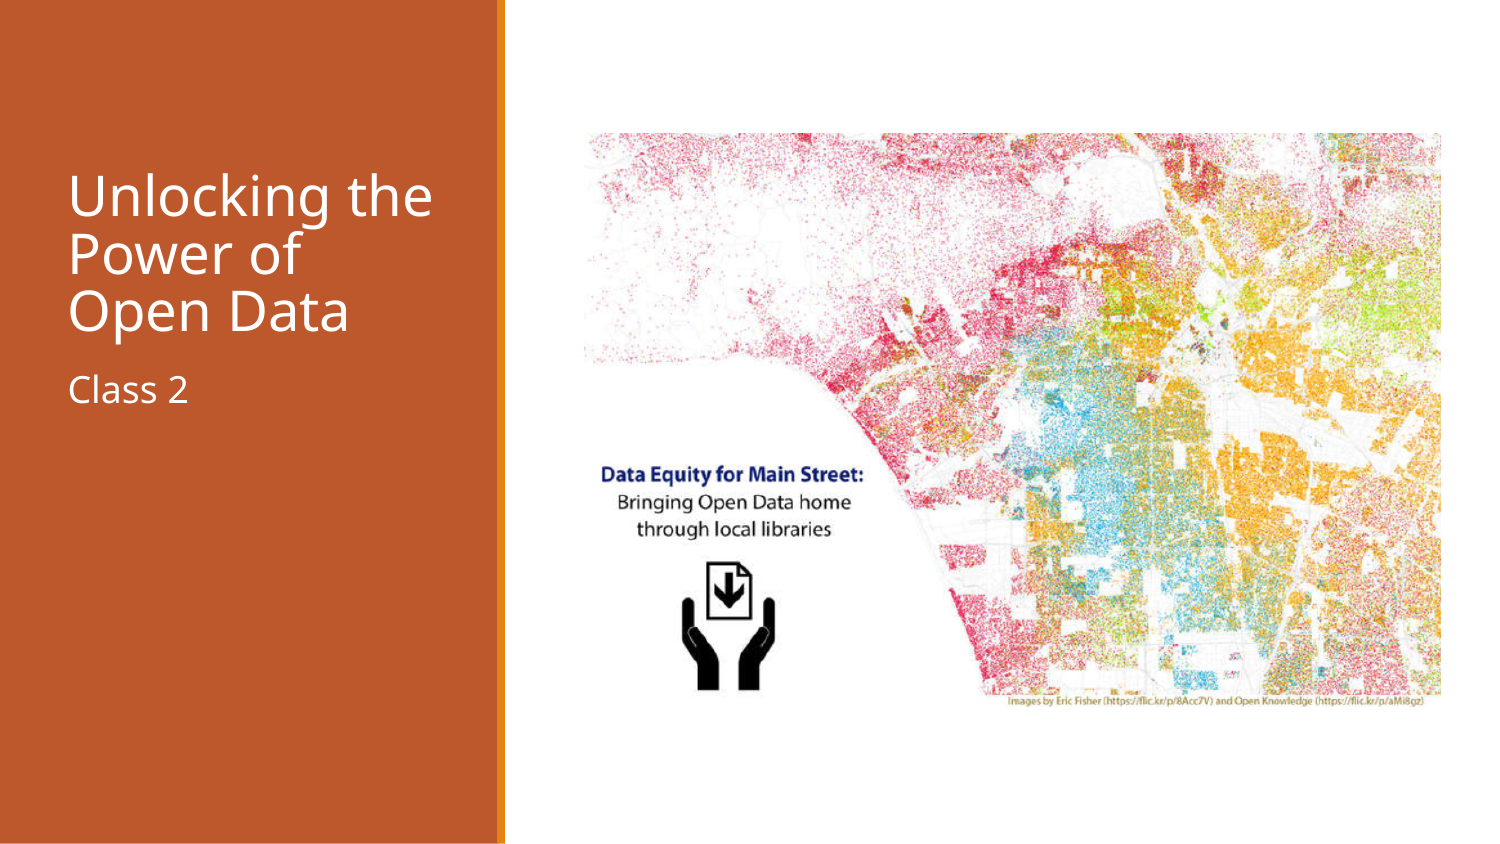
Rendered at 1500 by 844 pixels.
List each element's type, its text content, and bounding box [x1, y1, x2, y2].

list Class 2 [56, 360, 451, 776]
picture [568, 131, 1441, 713]
title Unlocking the Power of Open Data [56, 73, 451, 355]
